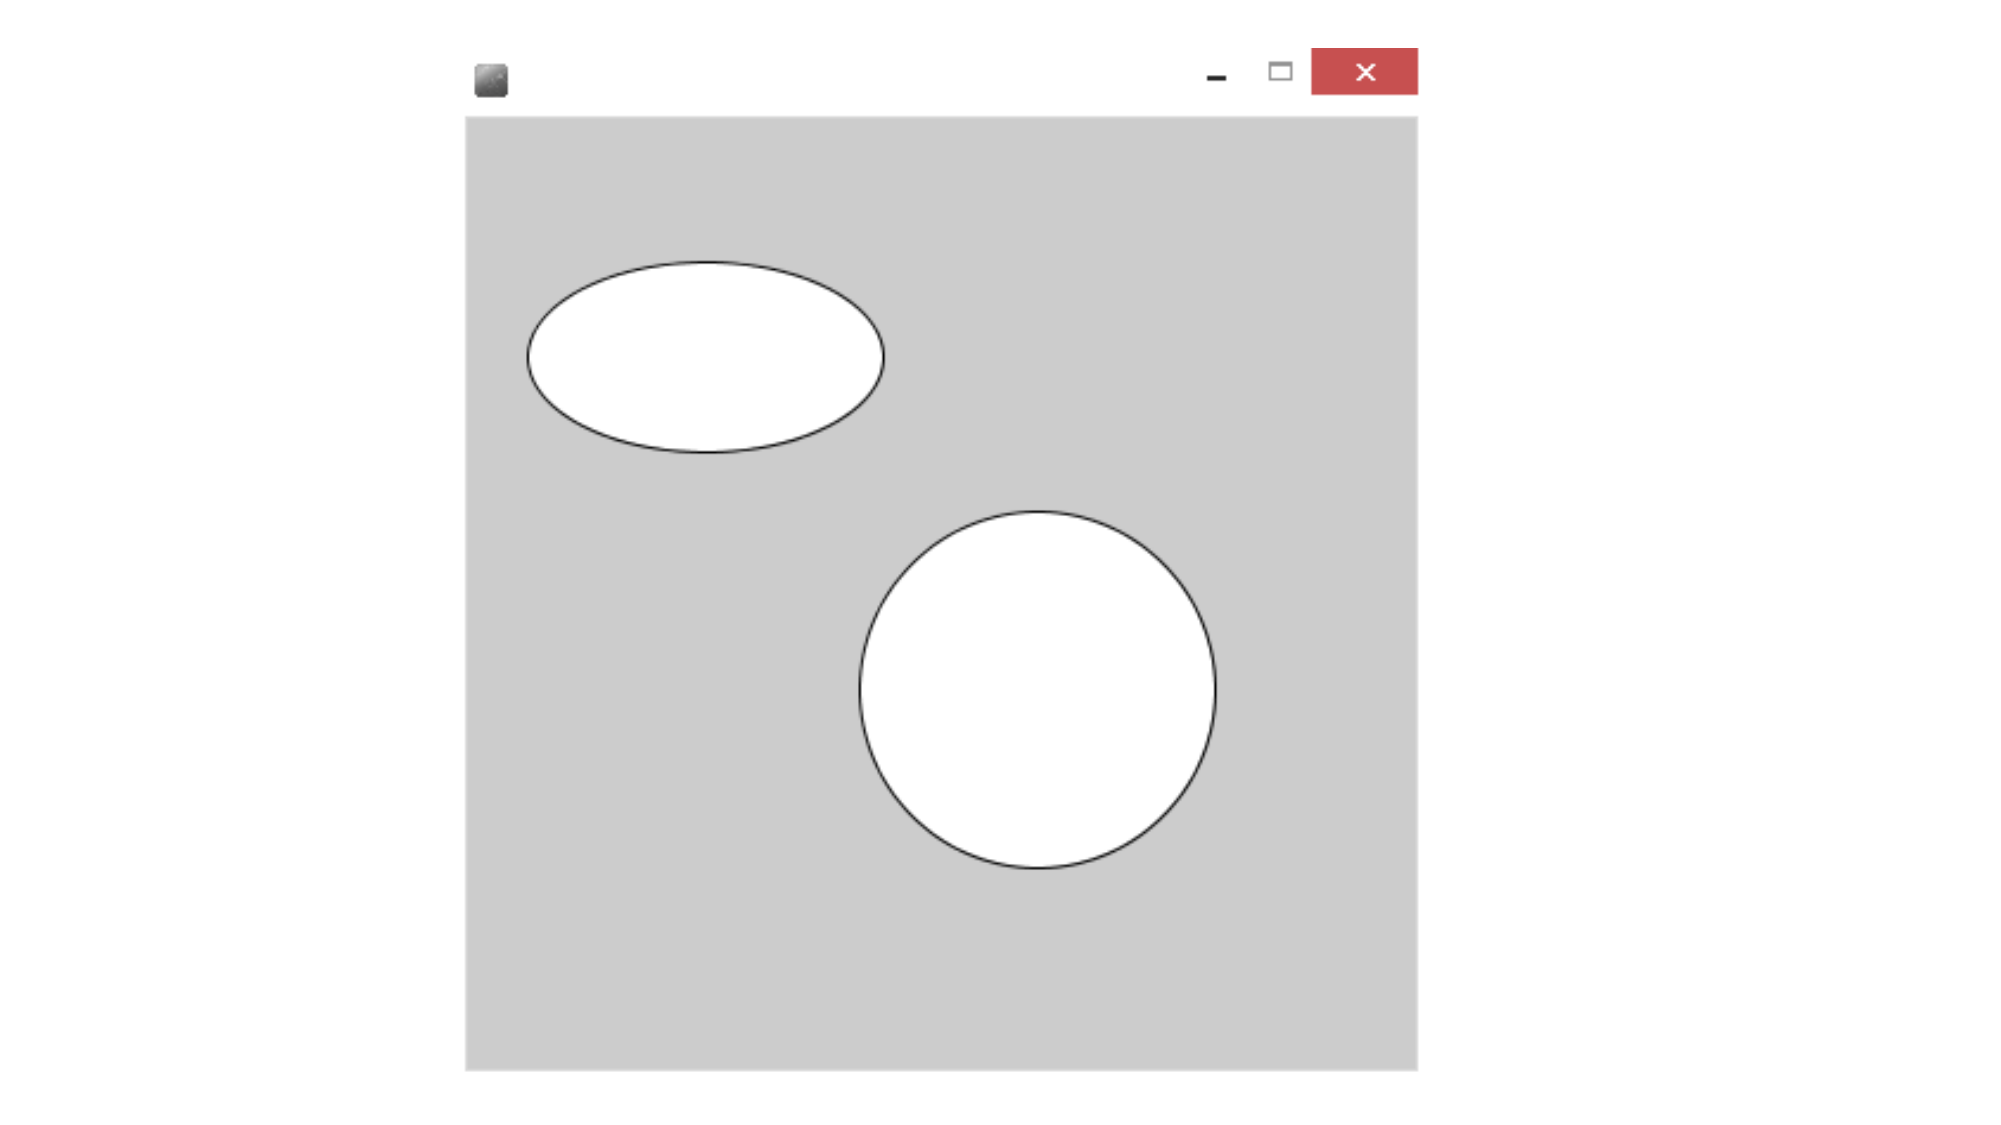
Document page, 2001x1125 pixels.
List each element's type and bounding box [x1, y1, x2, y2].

picture [454, 48, 1433, 1091]
